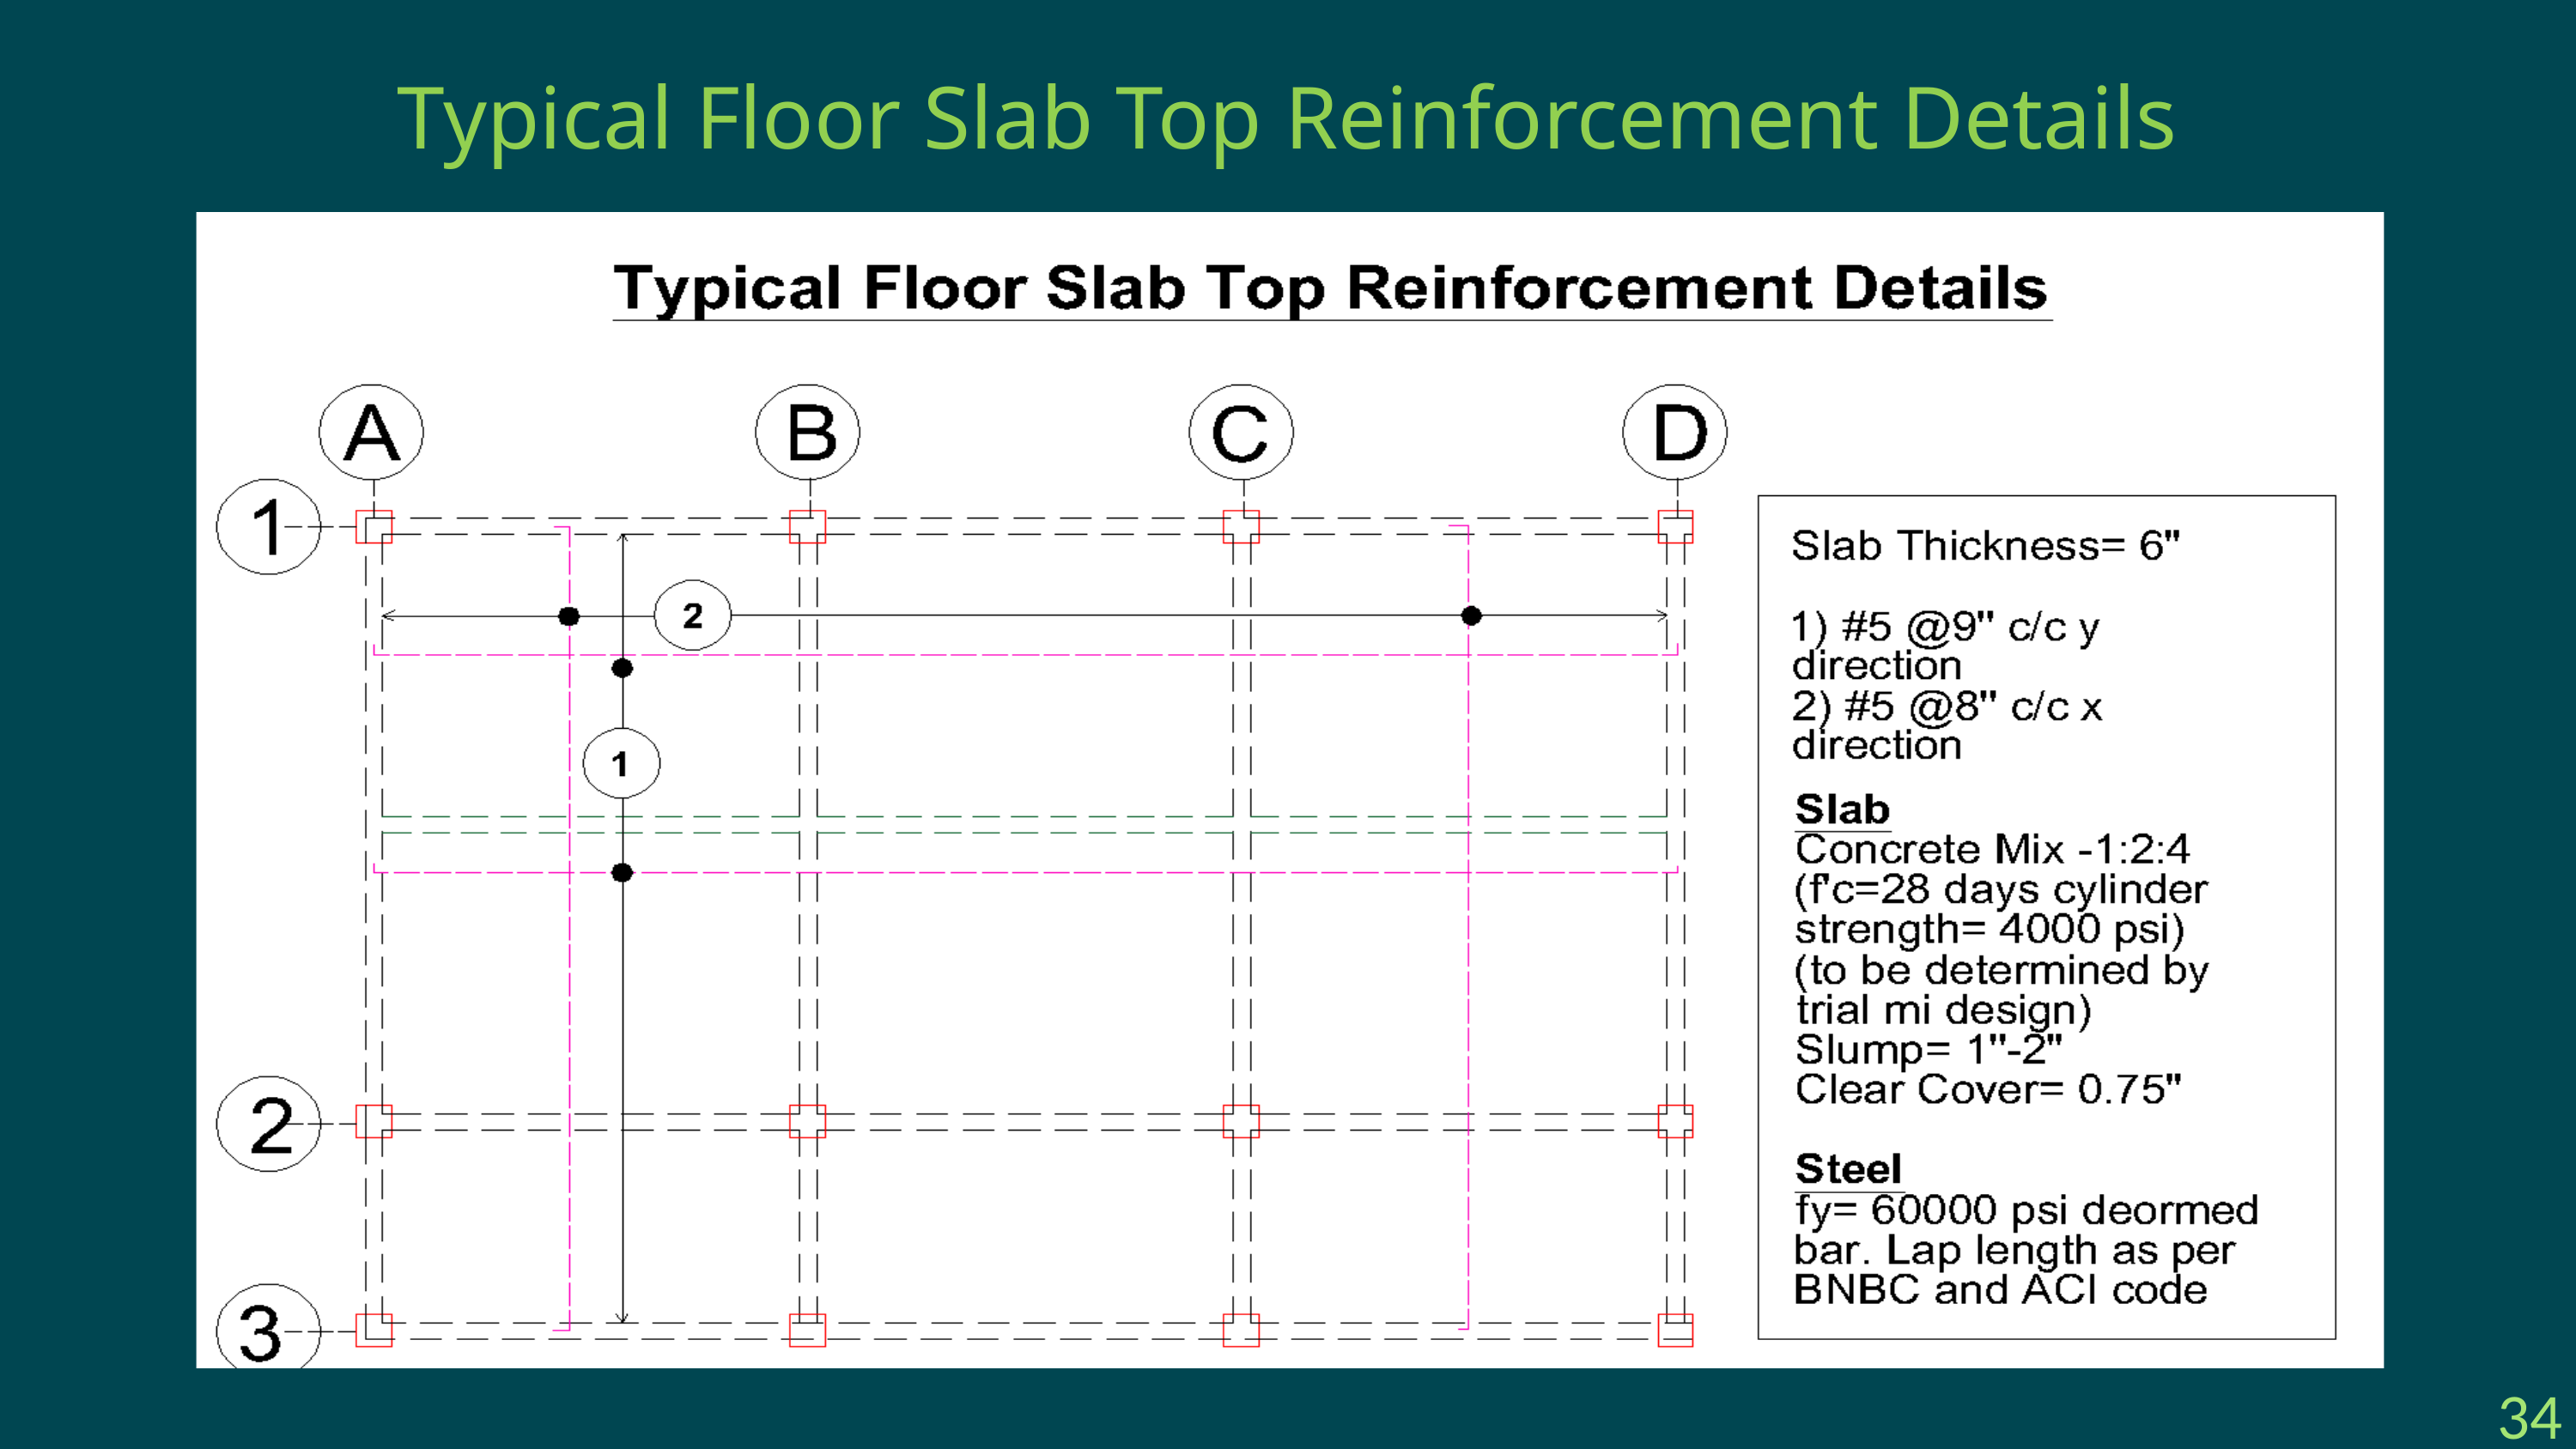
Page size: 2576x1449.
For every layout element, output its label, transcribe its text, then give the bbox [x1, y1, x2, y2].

slide_number 34 [2071, 1294, 2576, 1449]
picture [196, 211, 2385, 1368]
text_box Typical Floor Slab Top Reinforcement Details [370, 80, 2205, 167]
